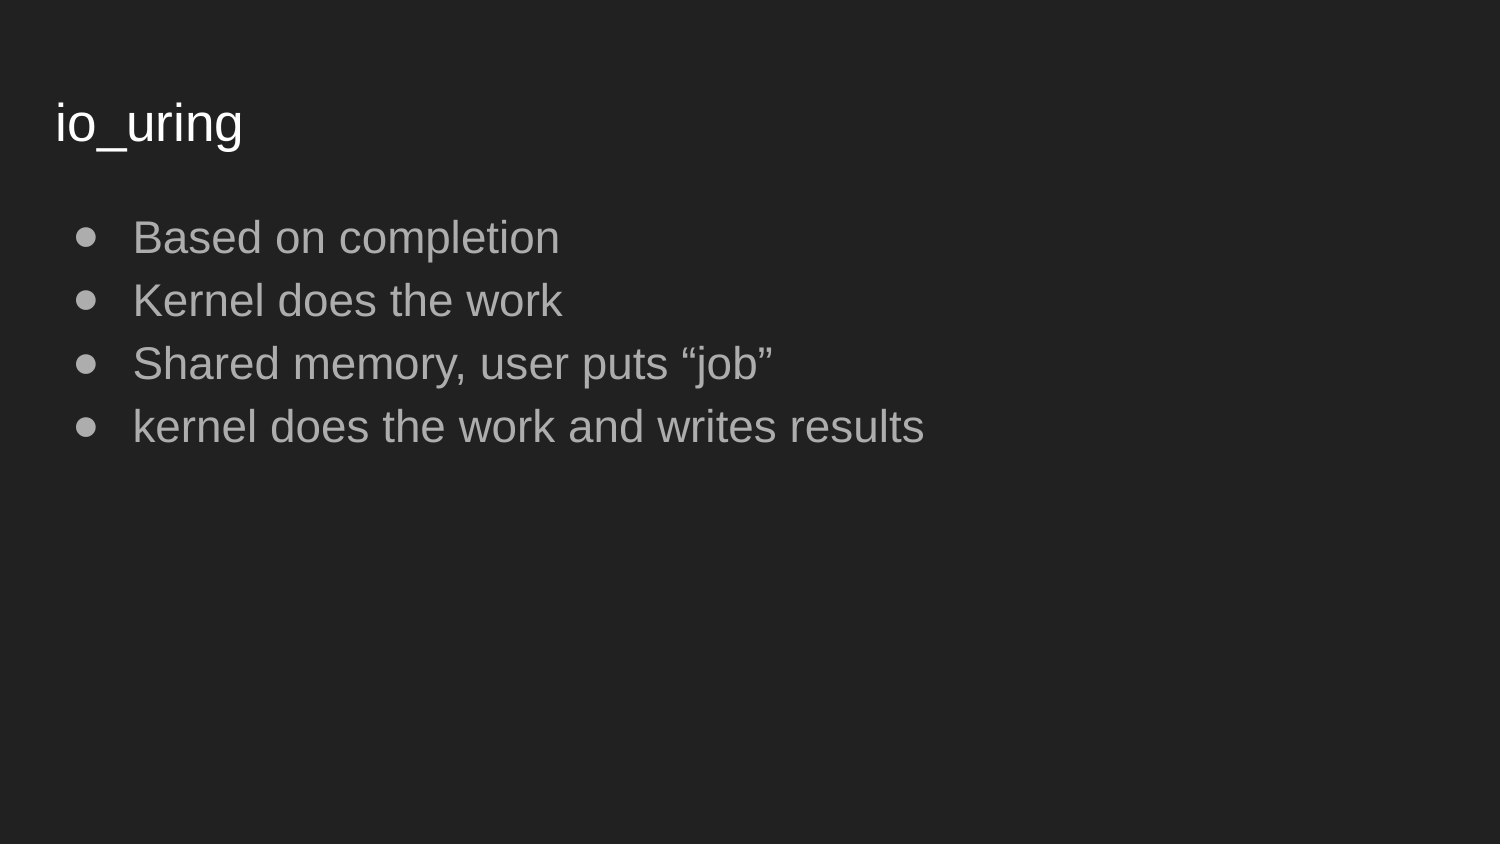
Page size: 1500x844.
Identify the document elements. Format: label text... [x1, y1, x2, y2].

title io_uring [40, 72, 920, 167]
list Based on completion Kernel does the work Shared memory, user puts “job” kernel does the work and writes results [42, 184, 1500, 618]
